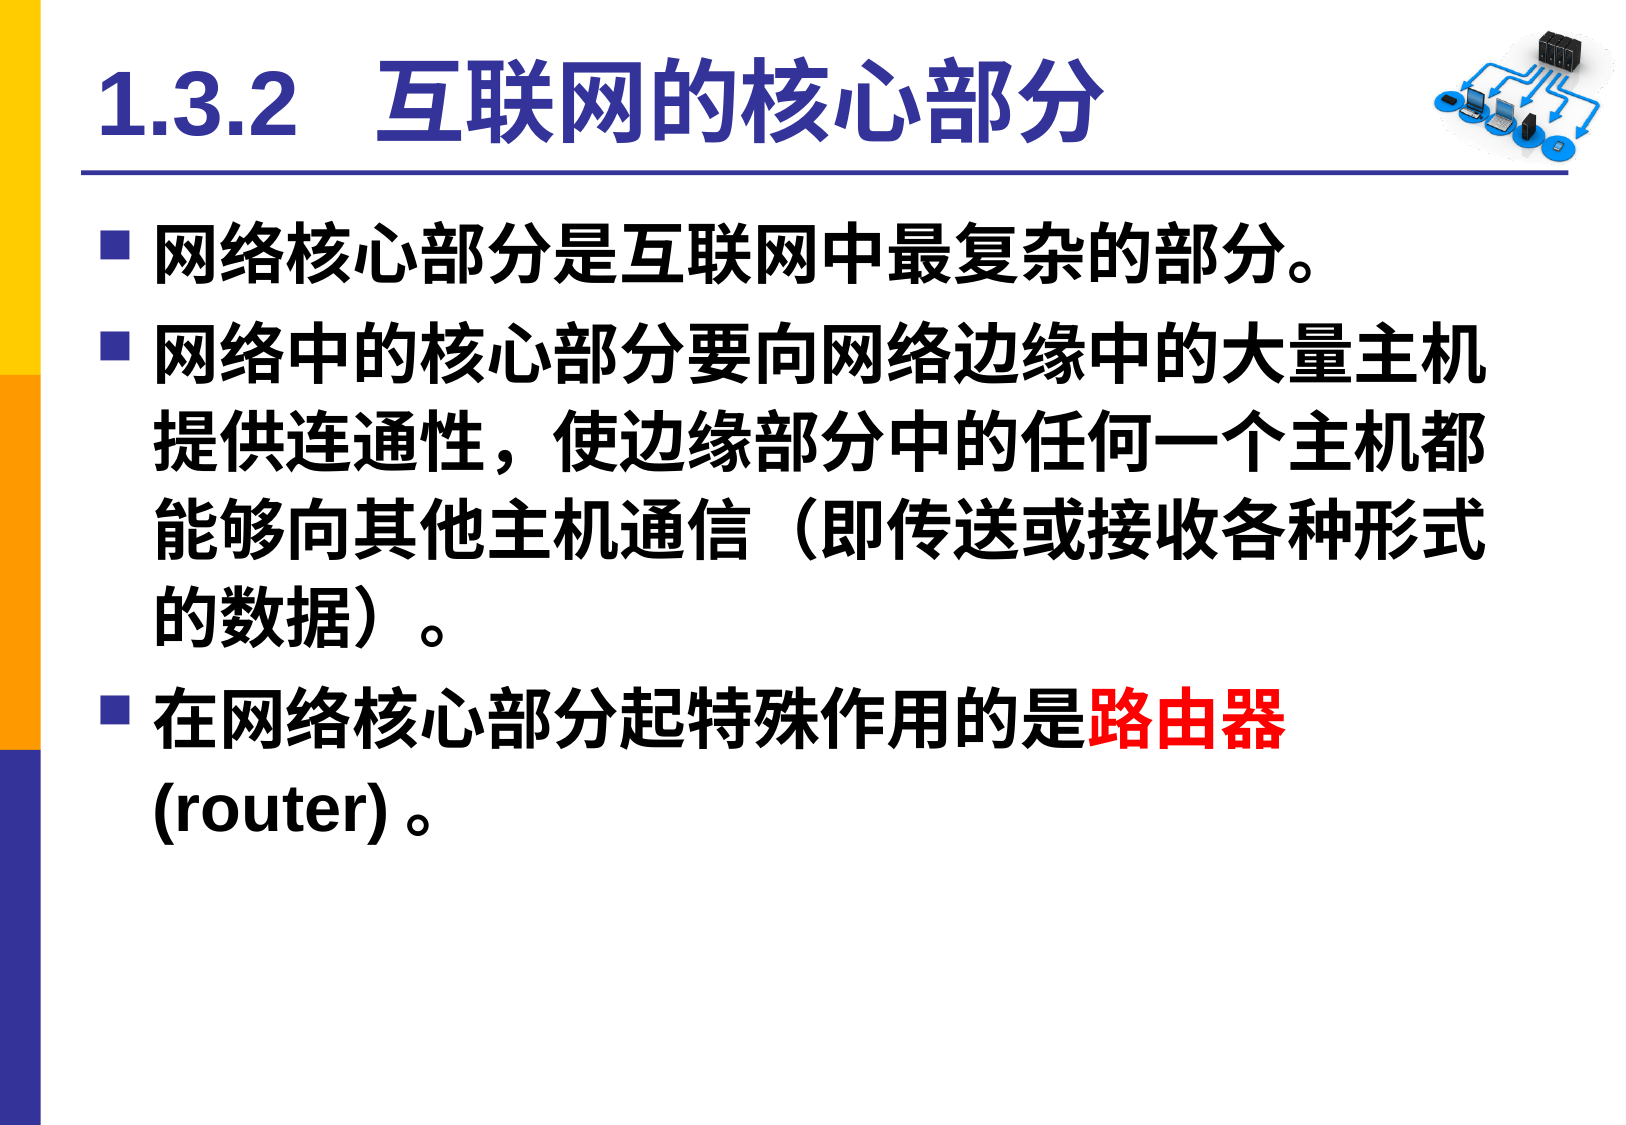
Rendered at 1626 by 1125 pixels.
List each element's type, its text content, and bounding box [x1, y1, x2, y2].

list 网络核心部分是互联网中最复杂的部分。 网络中的核心部分要向网络边缘中的大量主机提供连通性，使边缘部分中的任何一个主机都能够向其他主机通信（即传送或接收各种形式的数据）。 在网络核心部分起特殊作用的是路由器 (router)。 [81, 196, 1569, 1006]
picture [1431, 30, 1616, 165]
title 1.3.2 互联网的核心部分 [81, 30, 1569, 161]
